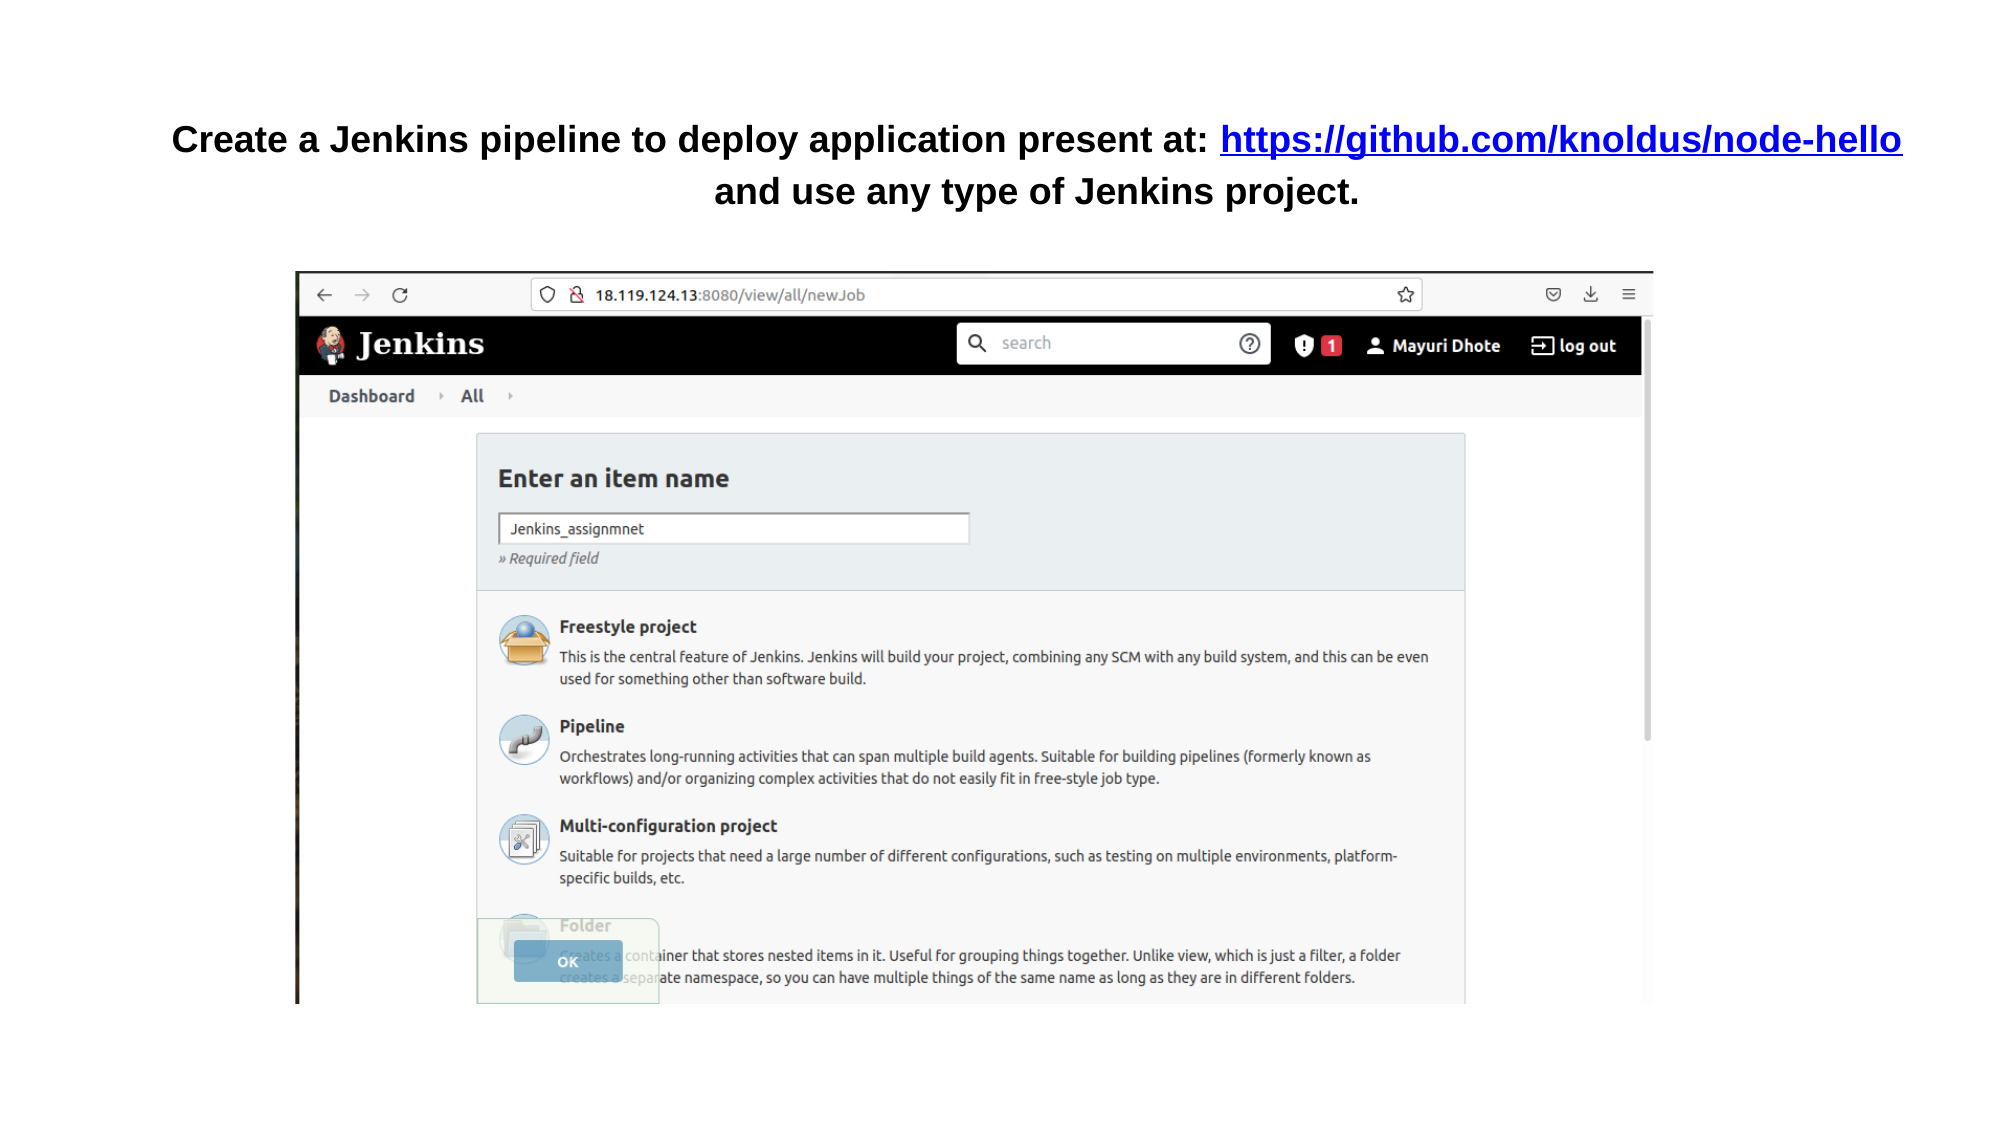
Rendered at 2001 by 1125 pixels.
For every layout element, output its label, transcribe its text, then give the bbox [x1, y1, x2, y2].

picture [294, 271, 1654, 1004]
text_box Create a Jenkins pipeline to deploy application present at: https://github.com/knoldus/node-hello and use any type of Jenkins project. [68, 97, 1932, 223]
